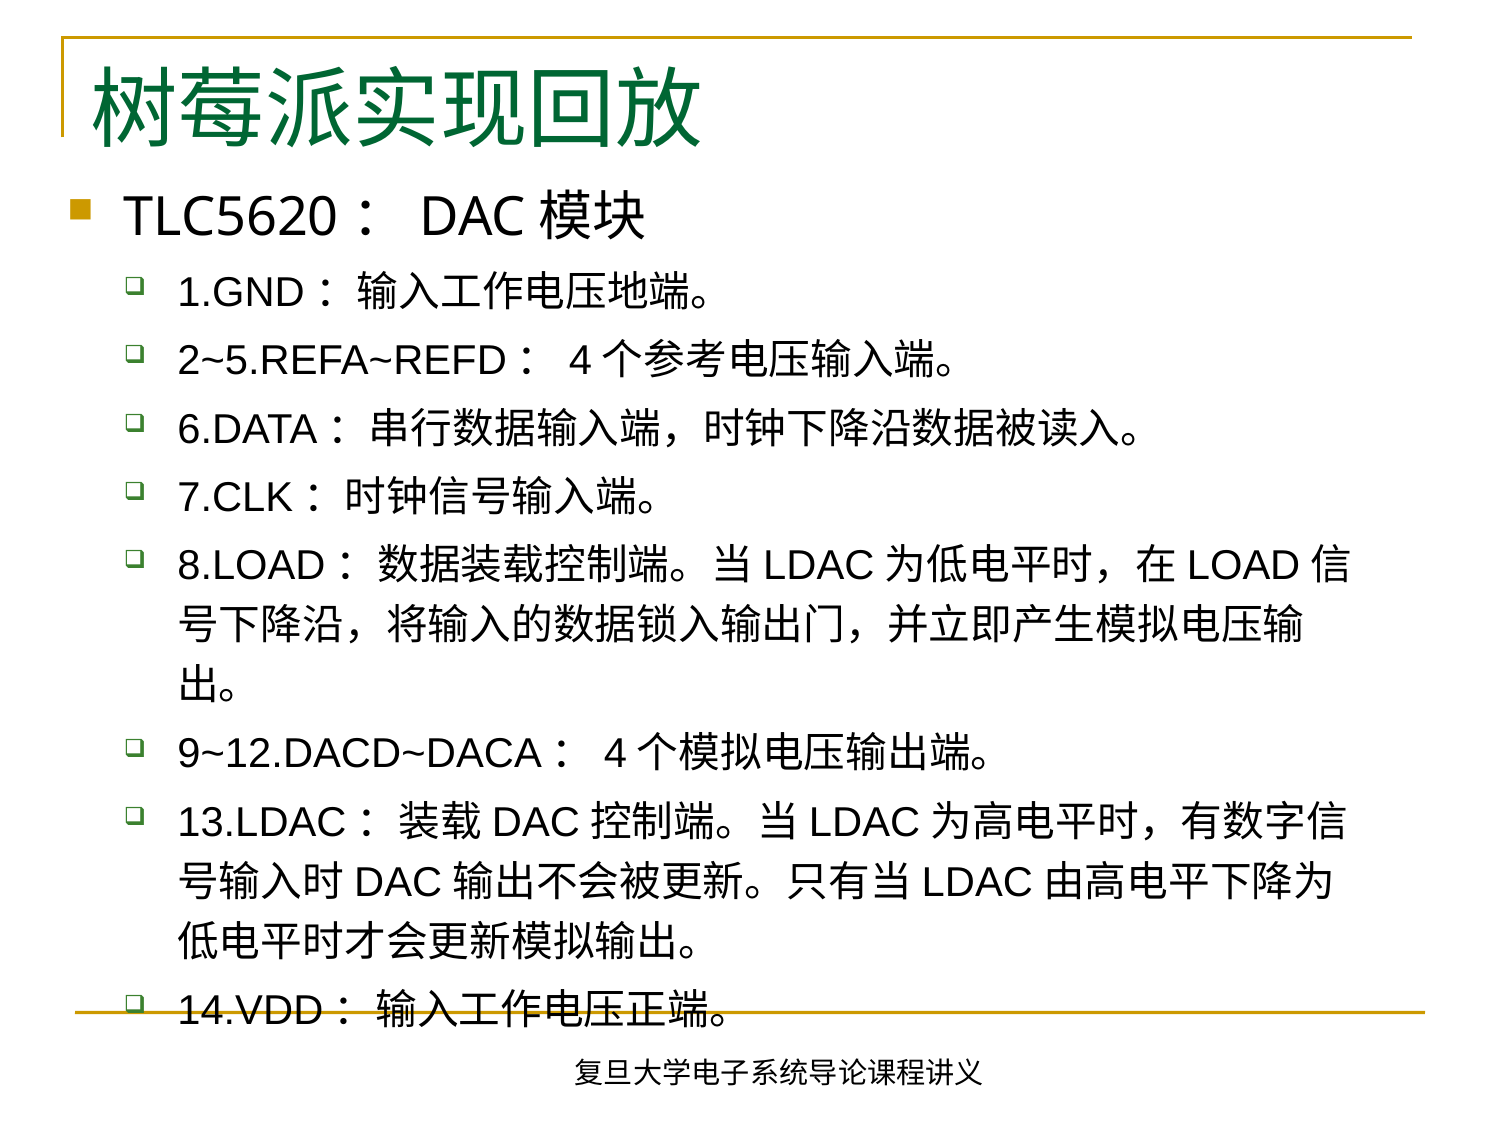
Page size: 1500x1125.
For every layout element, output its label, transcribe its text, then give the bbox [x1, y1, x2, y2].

list TLC5620：DAC模块 1.GND：输入工作电压地端。 2~5.REFA~REFD：4个参考电压输入端。 6.DATA：串行数据输入端，时钟下降沿数据被读入。 7.CLK：时钟信号输入端。 8.LOAD：数据装载控制端。当LDAC为低电平时，在LOAD信号下降沿，将输入的数据锁入输出门，并立即产生模拟电压输出。 9~12.DACD~DACA：4个模拟电压输出端。 13.LDAC：装载DAC控制端。当LDAC为高电平时，有数字信号输入时DAC输出不会被更新。只有当LDAC由高电平下降为低电平时才会更新模拟输出。 14.VDD：输入工作电压正端。 [52, 160, 1377, 1024]
title 树莓派实现回放 [74, 45, 1426, 185]
